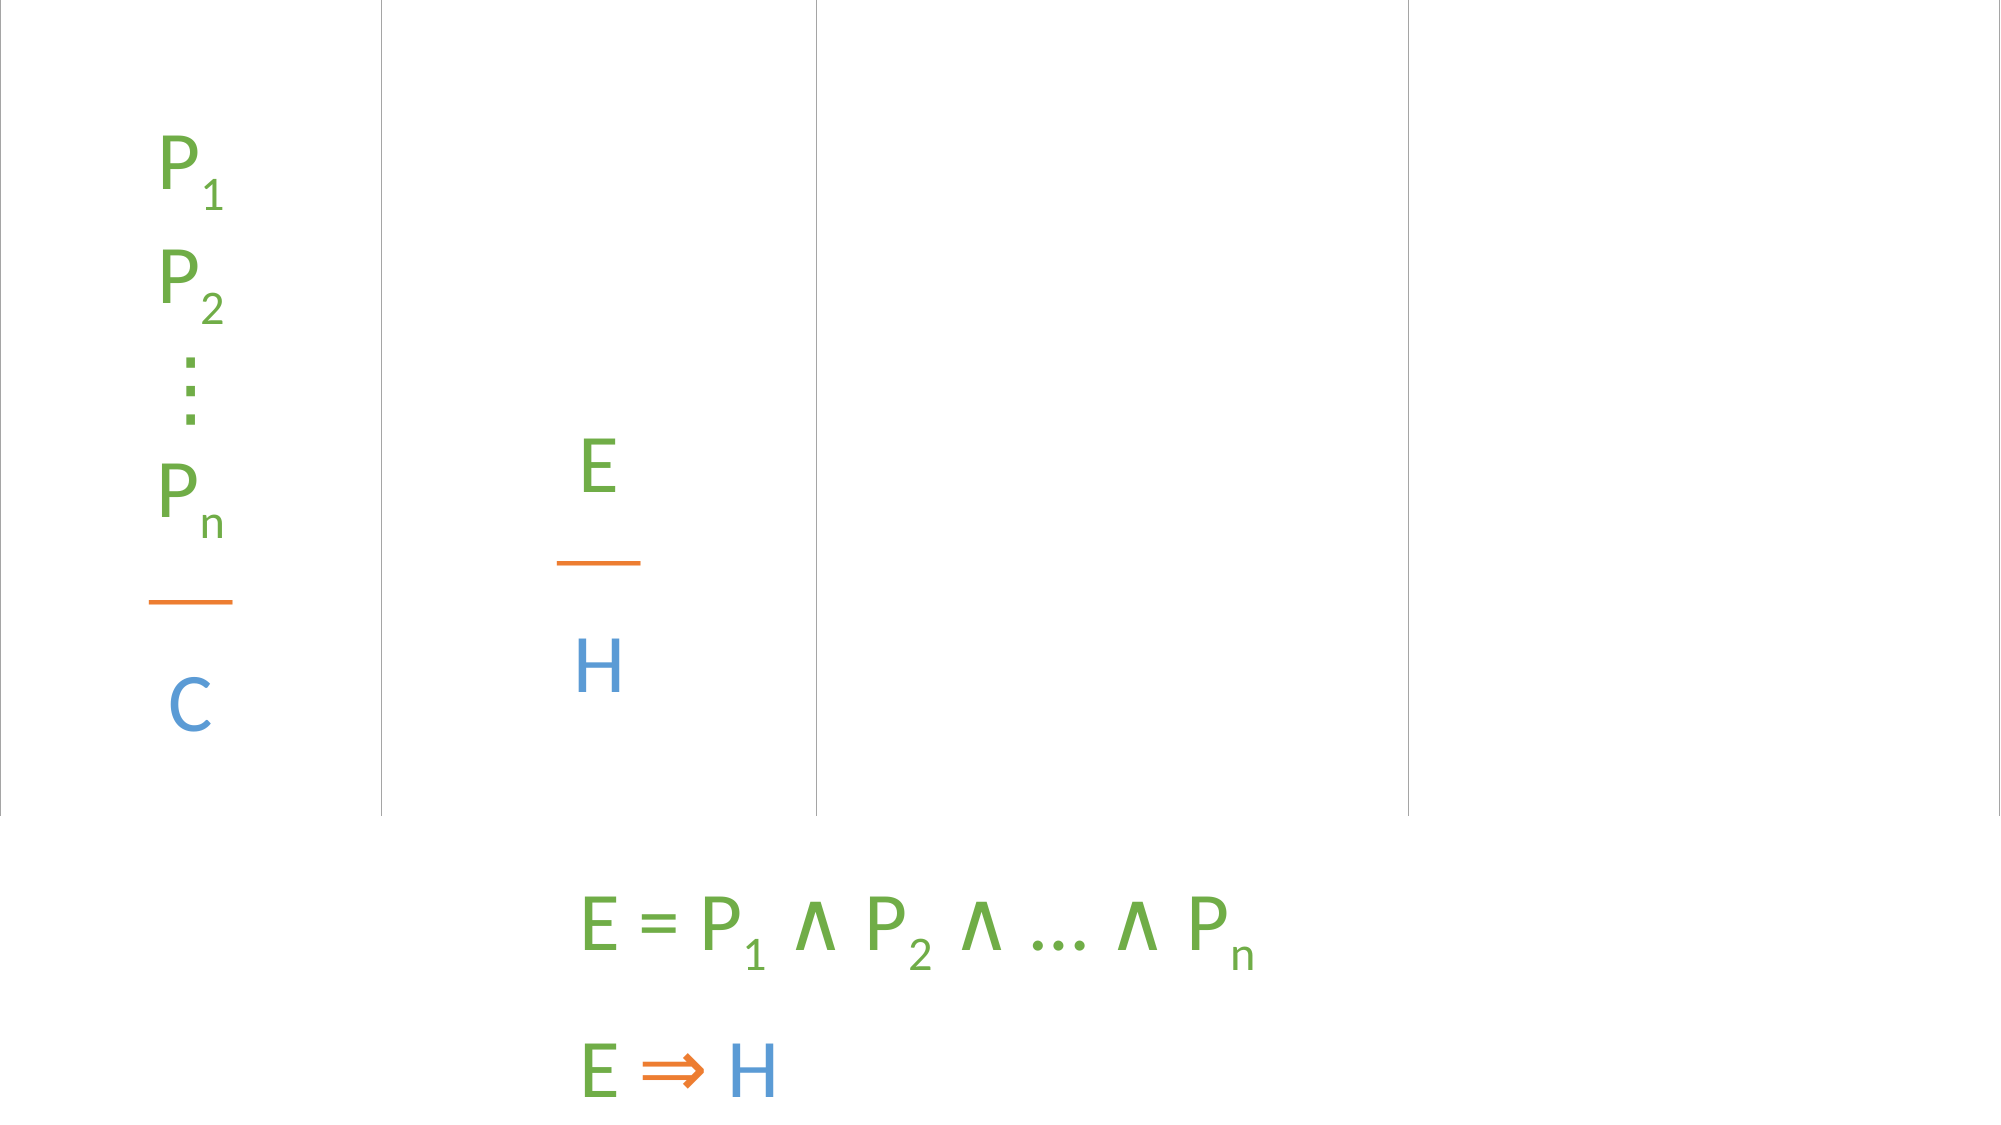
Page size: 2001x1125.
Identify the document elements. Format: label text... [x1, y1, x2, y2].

text_box E = P1 ∧ P2 ∧ … ∧ Pn [564, 859, 1453, 988]
text_box E ⇒ H [564, 1006, 1000, 1122]
text_box P1 P2 ⋮ Pn ⎯ C [101, 99, 281, 755]
text_box E ⎯ H [482, 401, 716, 717]
